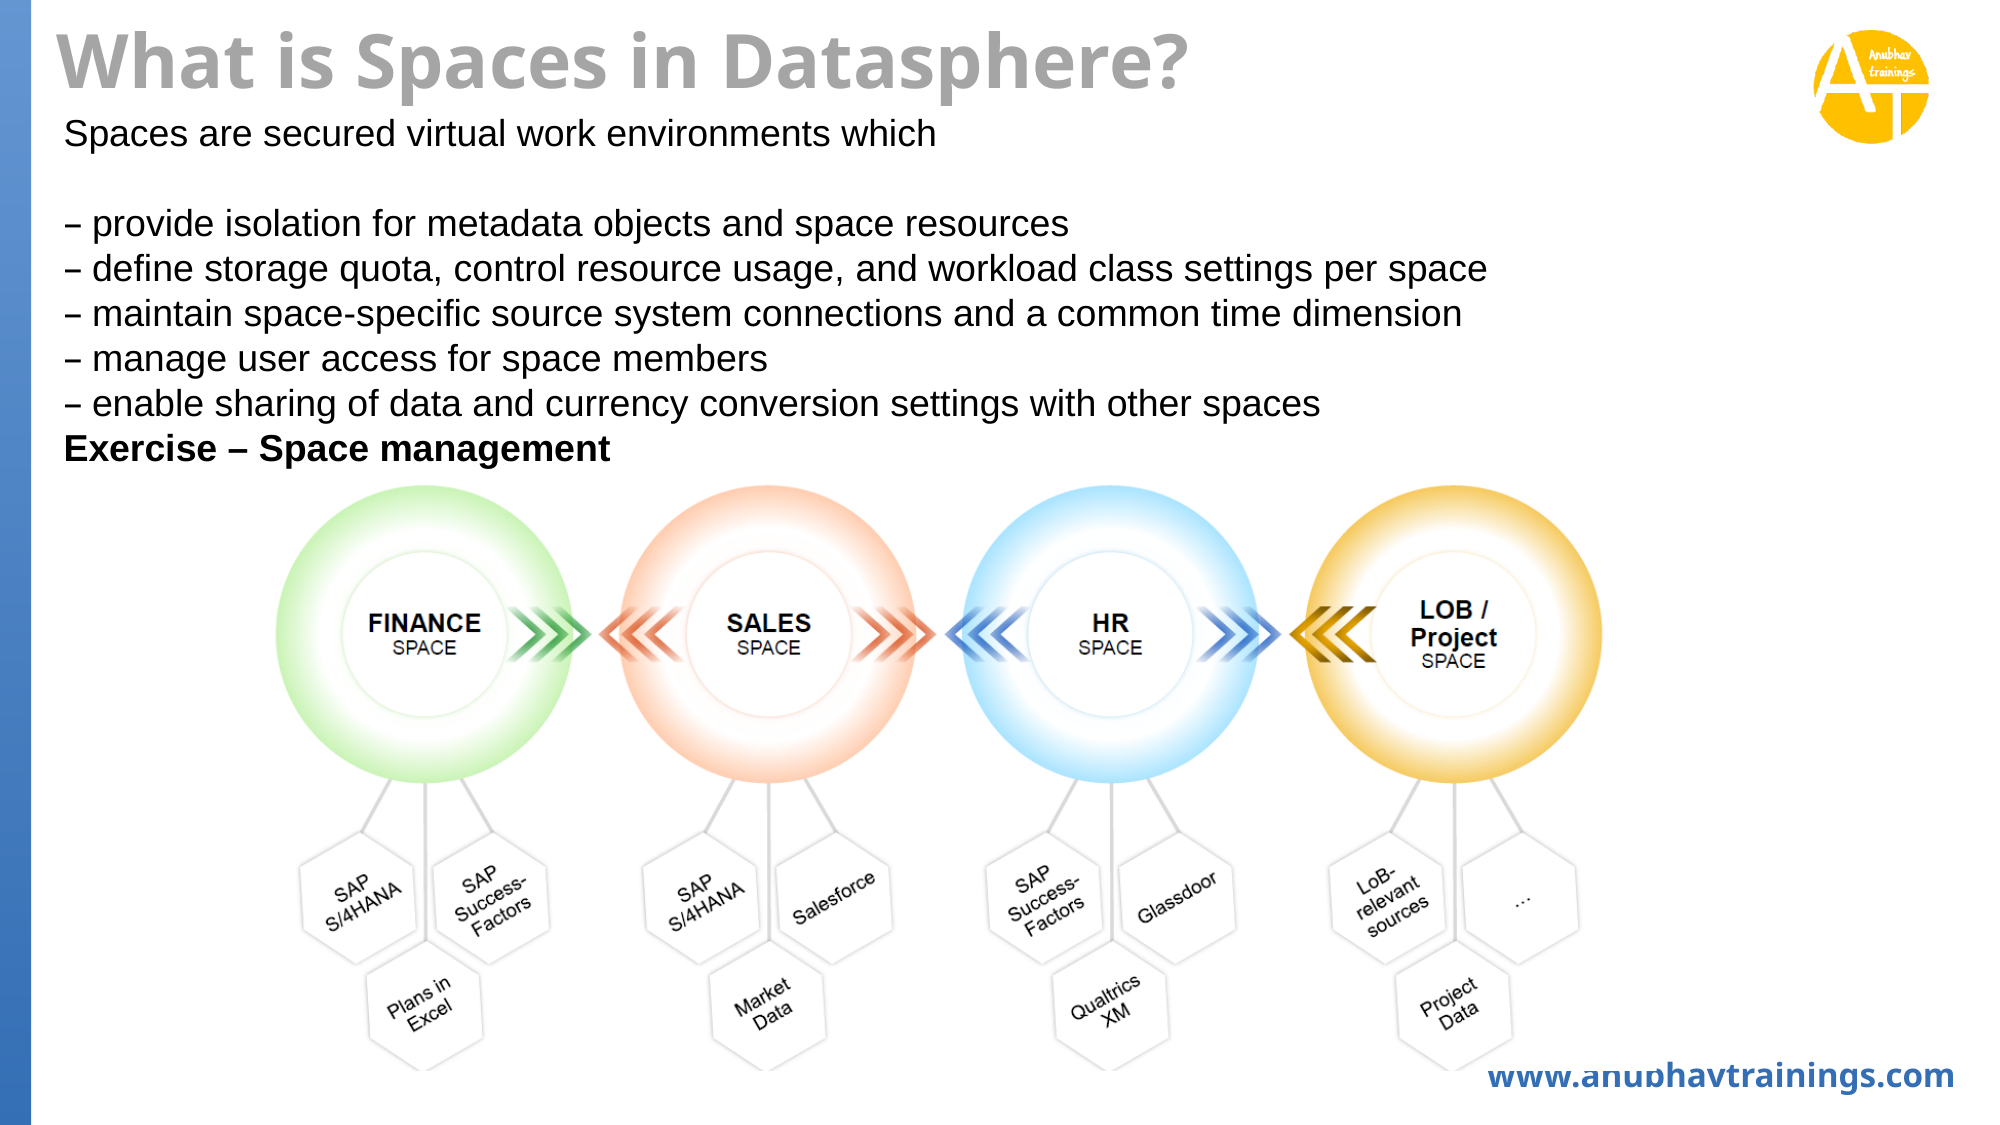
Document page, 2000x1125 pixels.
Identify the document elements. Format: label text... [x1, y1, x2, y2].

picture [250, 477, 1657, 1071]
picture [1802, 22, 1935, 101]
text_box Spaces are secured virtual work environments which – provide isolation for metadata objects and space resources – define storage quota, control resource usage, and workload class settings per space – maintain space-specific source system connections and a common time dimension – manage user access for space members – enable sharing of data and currency conversion settings with other spaces Exercise – Space management [48, 101, 1951, 477]
title What is Spaces in Datasphere? [56, 0, 1654, 101]
